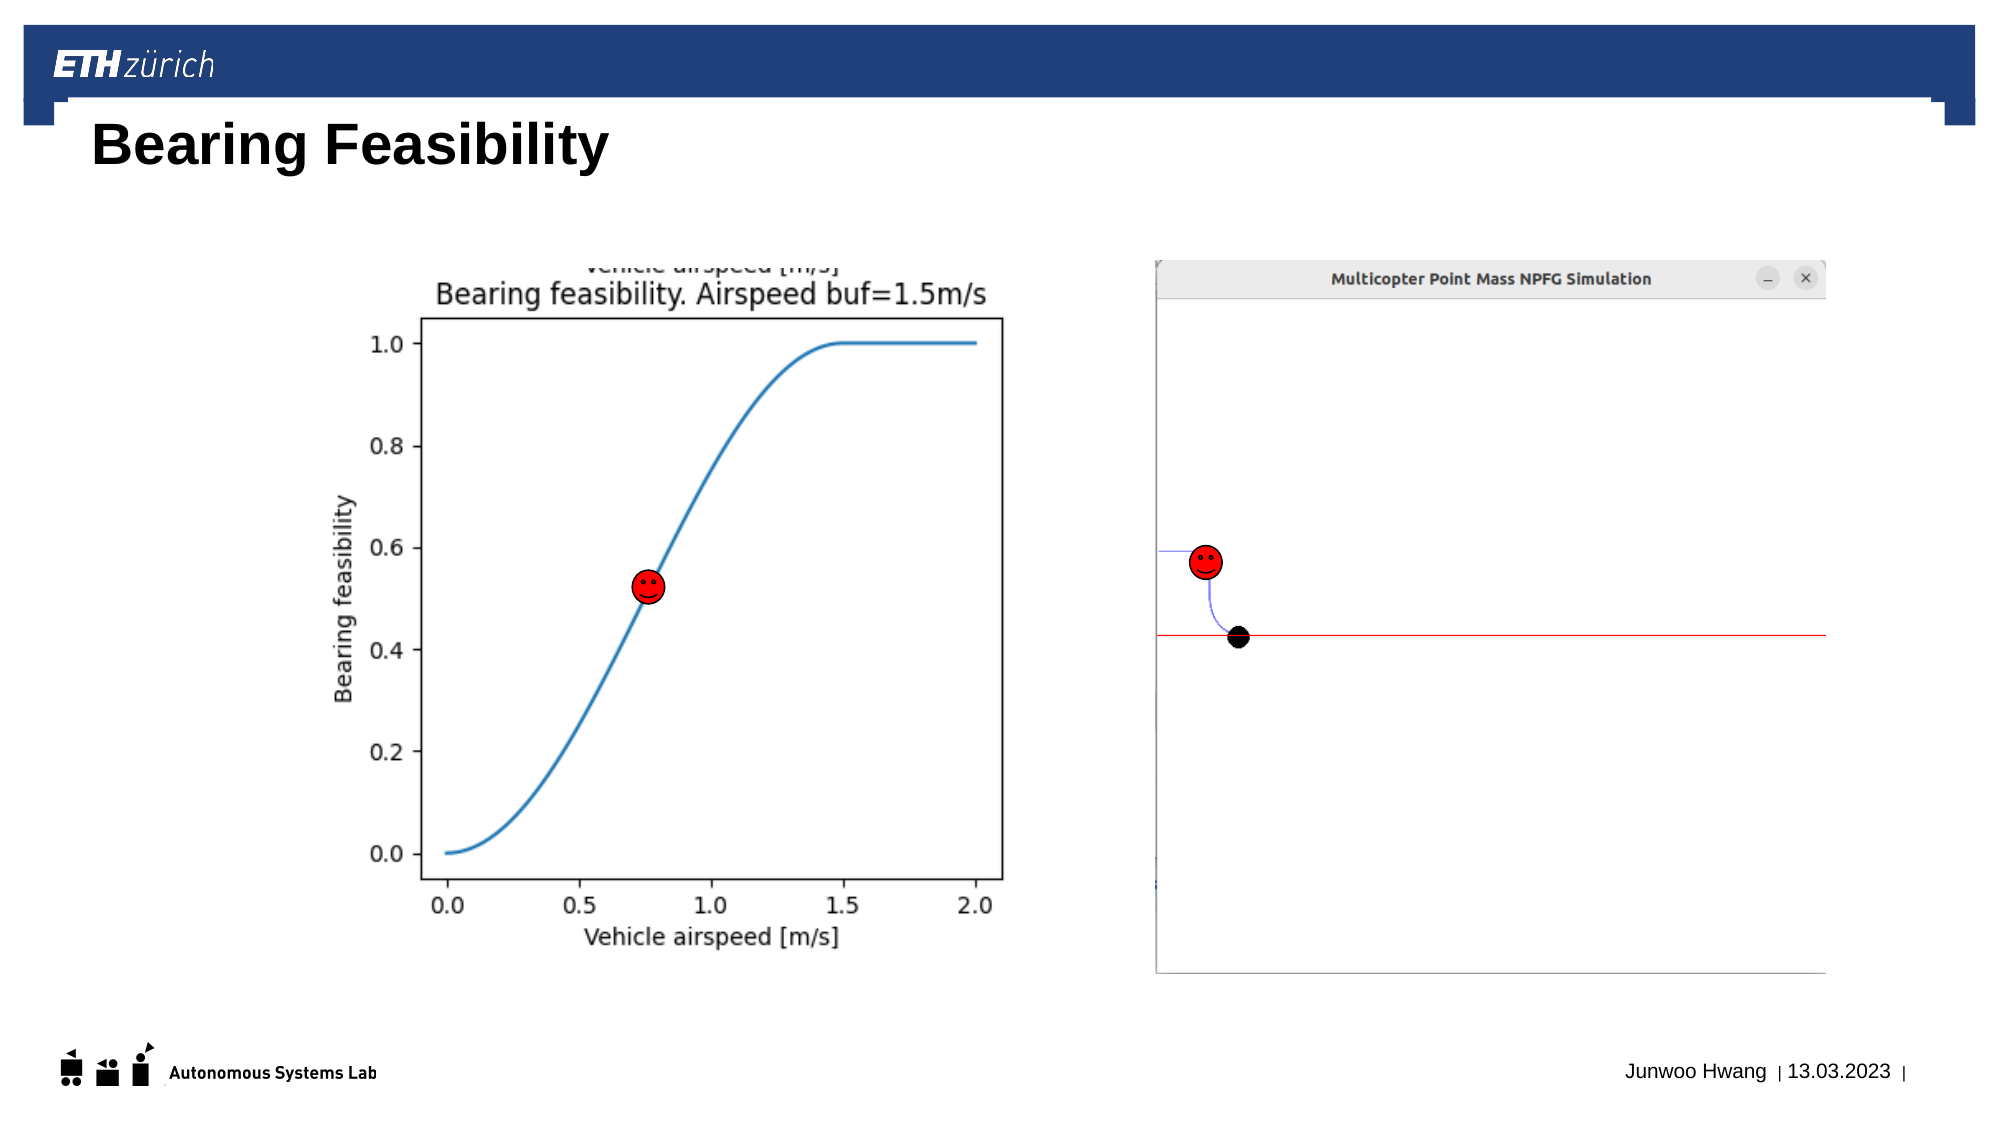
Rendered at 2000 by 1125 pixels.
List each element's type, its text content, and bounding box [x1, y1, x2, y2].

picture [60, 1042, 376, 1089]
picture [53, 50, 213, 77]
picture [322, 268, 1031, 982]
title Bearing Feasibility [68, 97, 1932, 223]
picture [1155, 260, 1826, 975]
